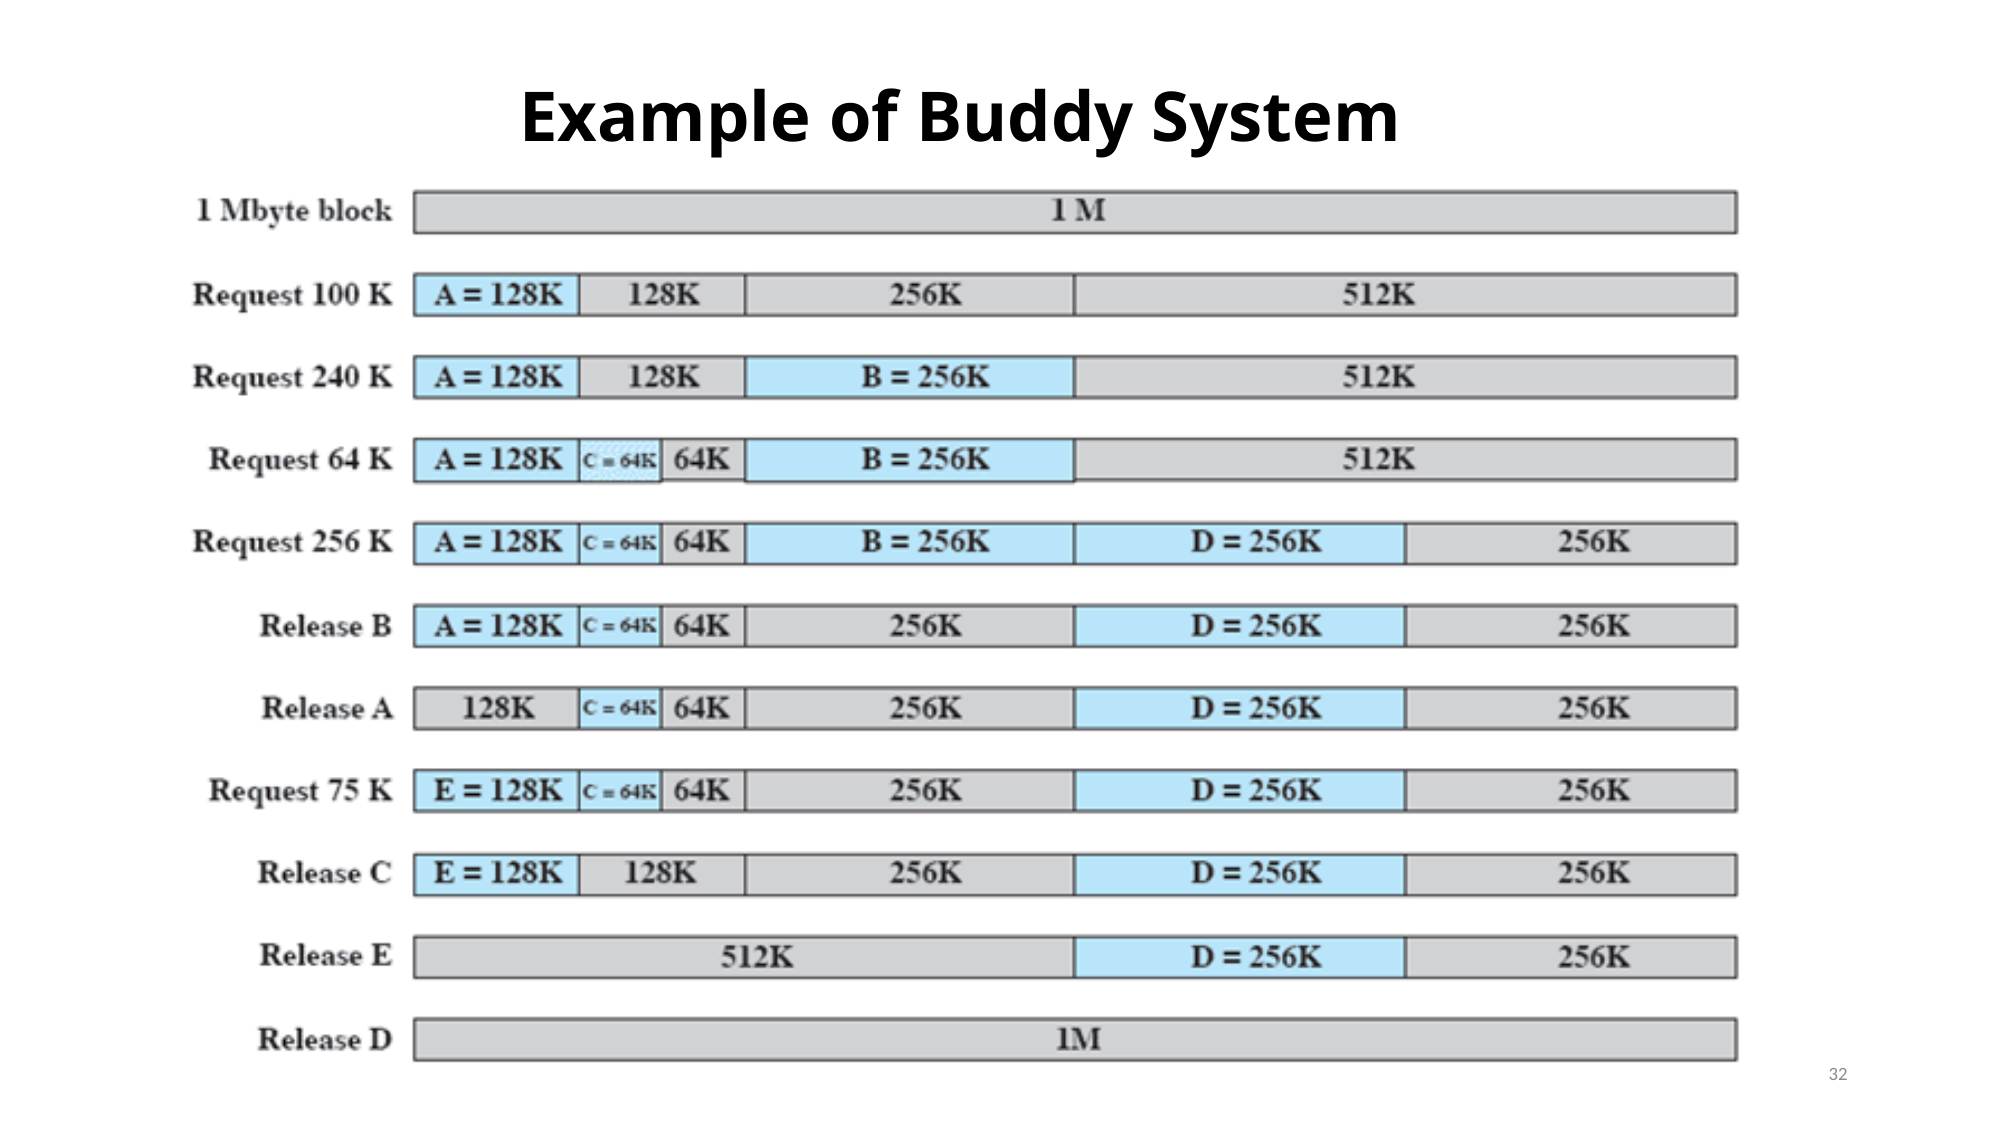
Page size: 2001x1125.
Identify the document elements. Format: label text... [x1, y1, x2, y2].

title Example of Buddy System [102, 25, 1819, 213]
picture [181, 170, 1757, 1078]
slide_number 32 [1412, 1042, 1863, 1103]
